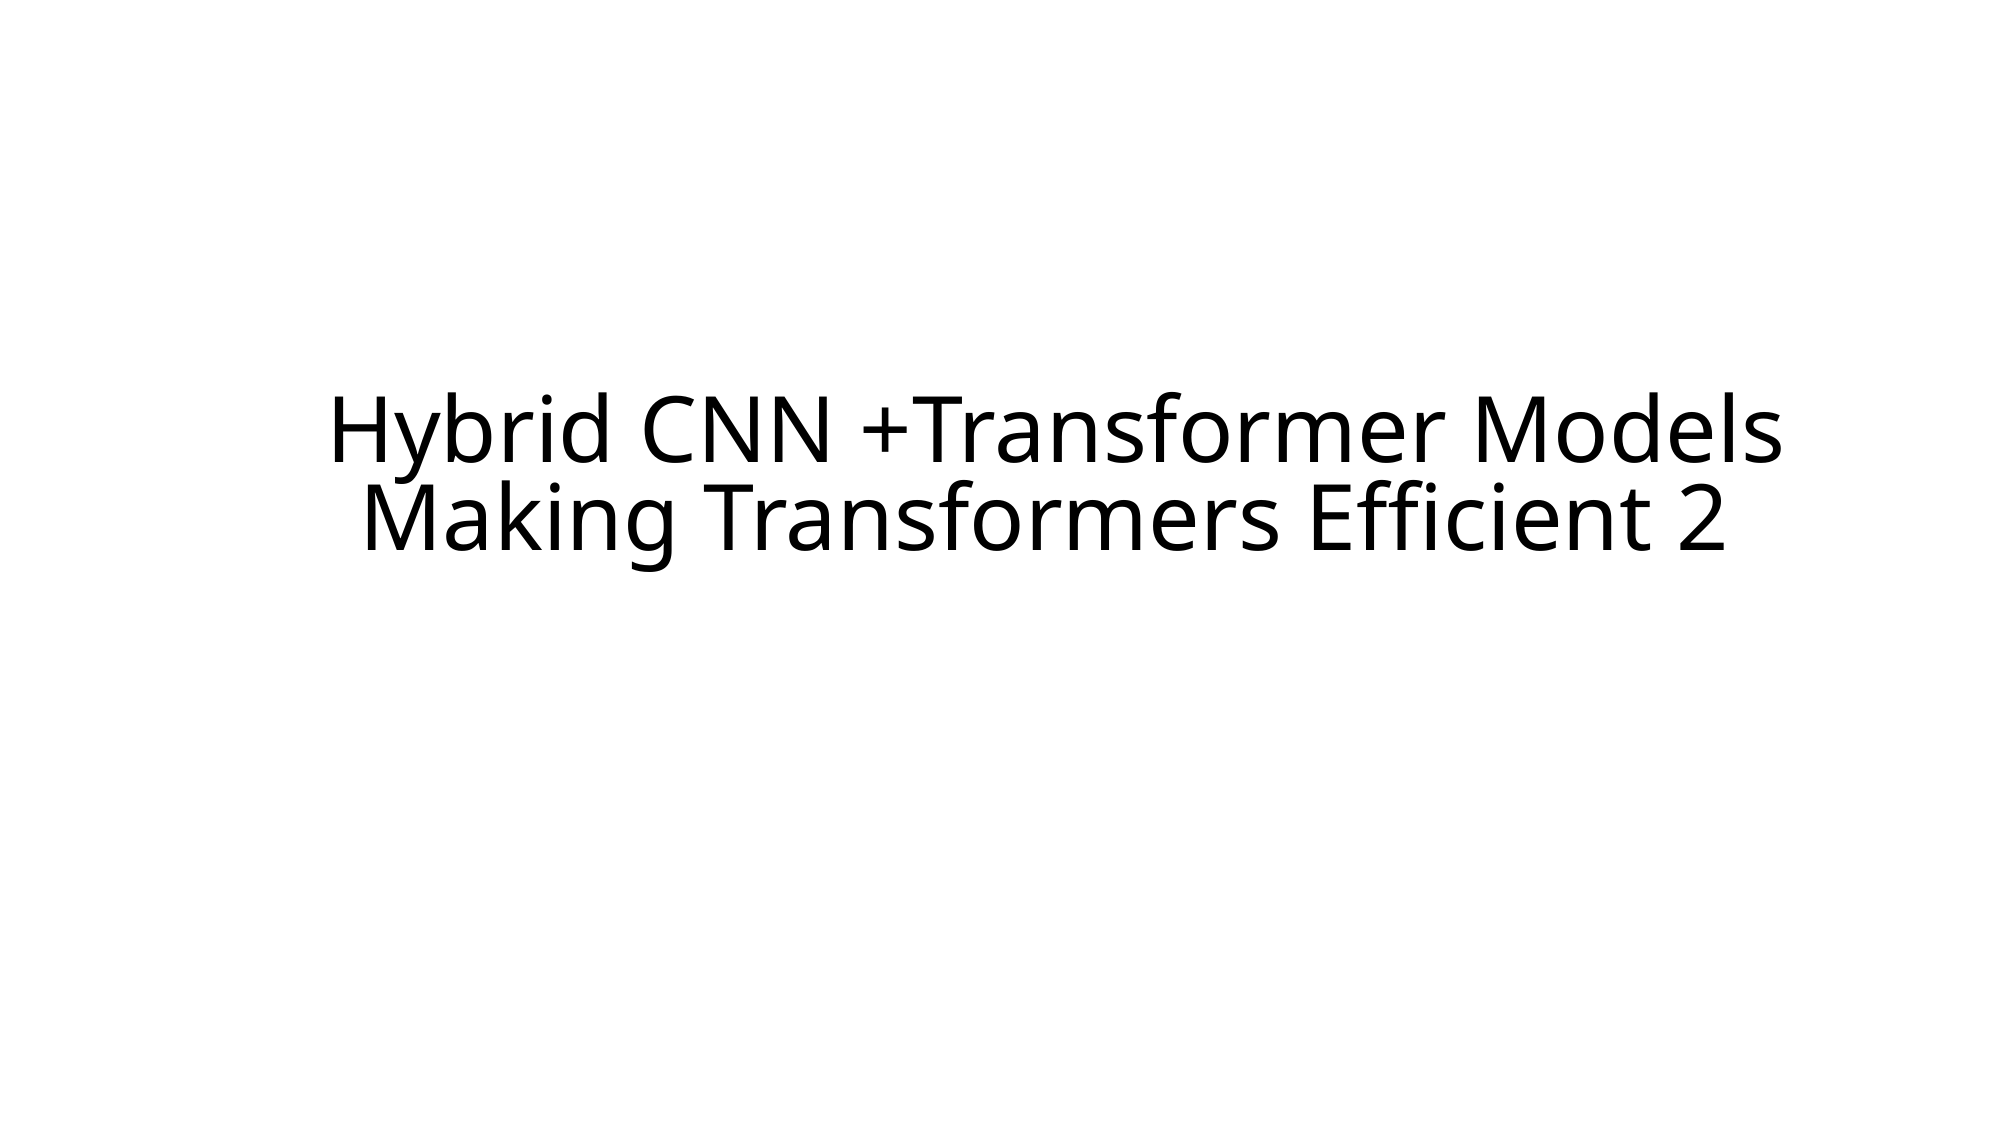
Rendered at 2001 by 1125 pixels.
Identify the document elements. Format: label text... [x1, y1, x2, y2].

title Hybrid CNN +Transformer Models Making Transformers Efficient 2 [249, 341, 1864, 576]
